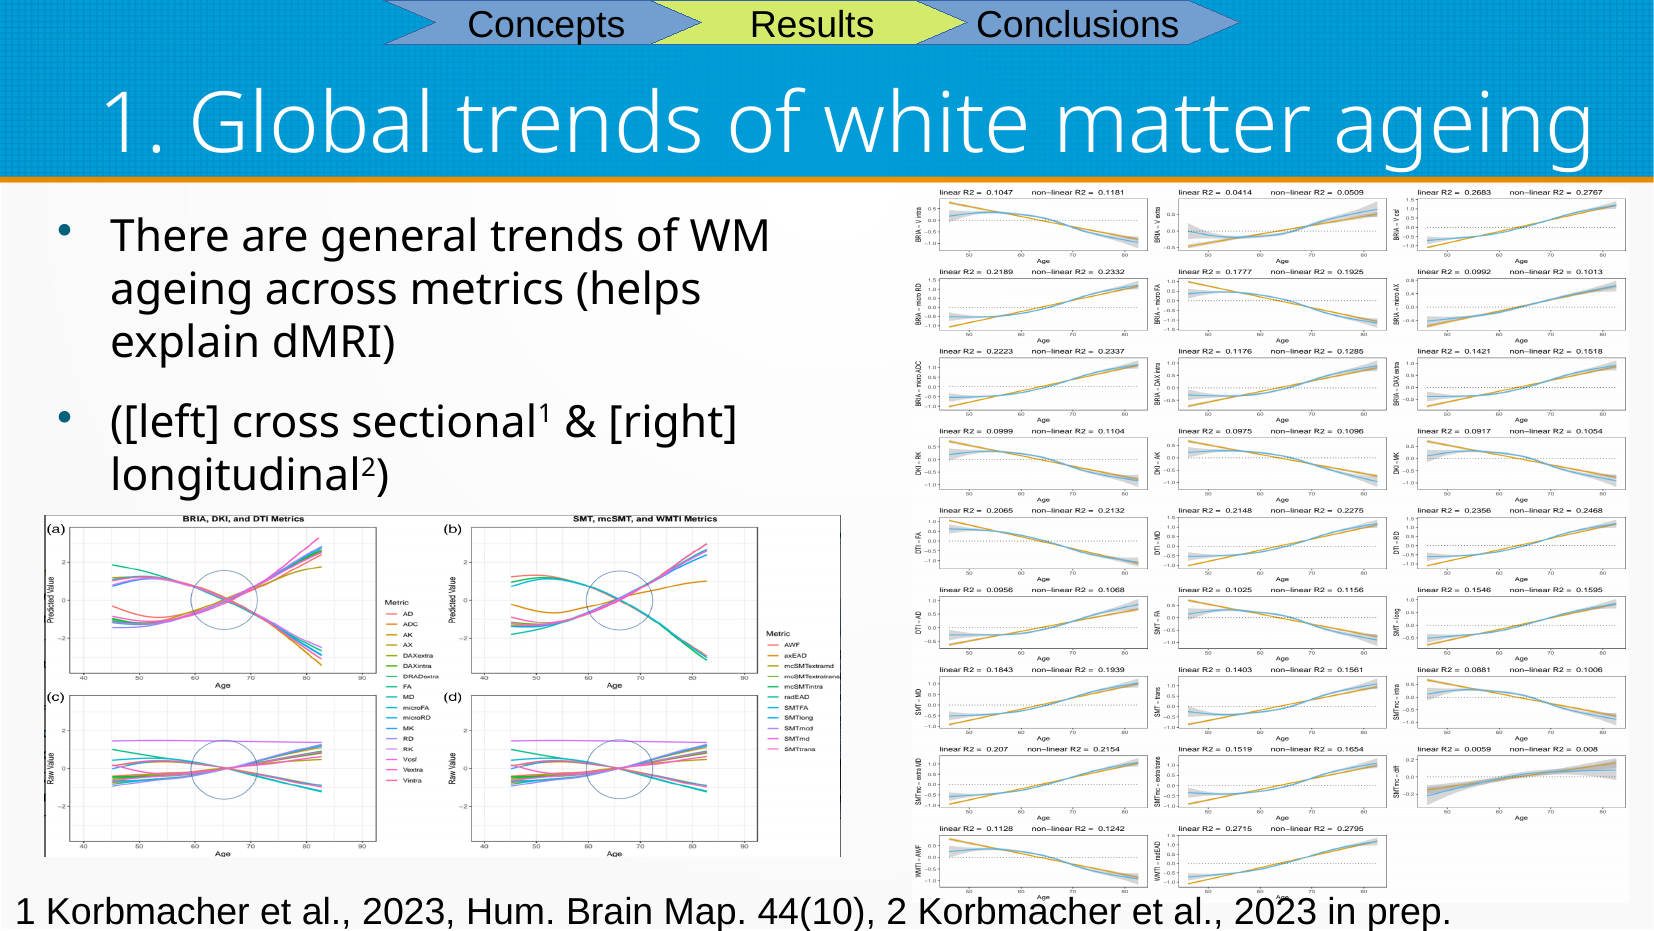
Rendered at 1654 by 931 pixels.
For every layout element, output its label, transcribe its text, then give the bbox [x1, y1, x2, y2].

text_box Concepts [383, 0, 699, 45]
list There are general trends of WM ageing across metrics (helps explain dMRI) ([left] cross sectional1 & [right] longitudinal2) [39, 206, 798, 502]
text_box 1 Korbmacher et al., 2023, Hum. Brain Map. 44(10), 2 Korbmacher et al., 2023 in prep. [0, 879, 1637, 922]
title 1. Global trends of white matter ageing [98, 44, 1624, 170]
text_box Conclusions [915, 0, 1241, 45]
picture [0, 177, 1654, 931]
text_box Results [649, 0, 965, 45]
